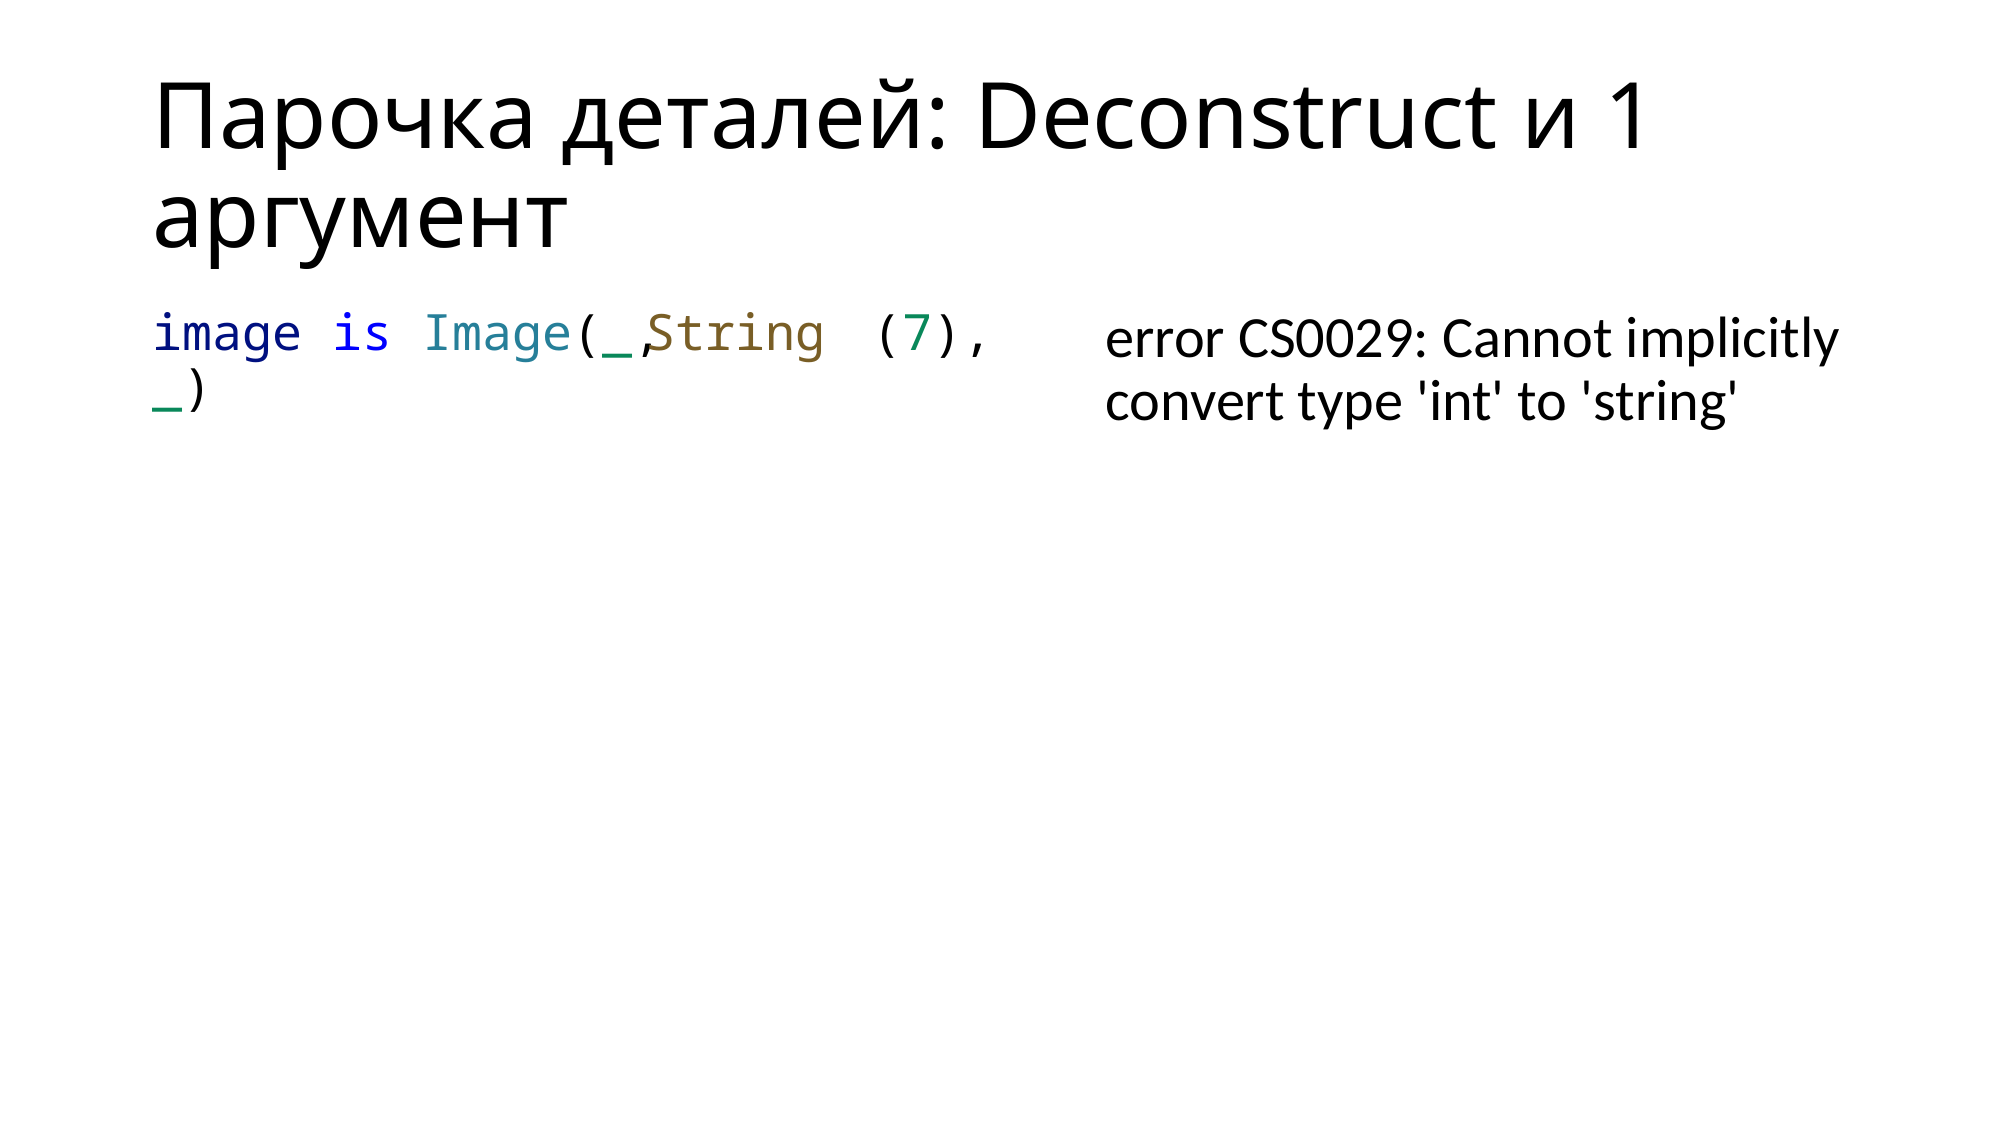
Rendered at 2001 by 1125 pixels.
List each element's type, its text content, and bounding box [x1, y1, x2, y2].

list error CS0029: Cannot implicitly convert type 'int' to 'string' [1090, 299, 1863, 1014]
text_box String [630, 292, 841, 368]
title Парочка деталей: Deconstruct и 1 аргумент [137, 59, 1863, 278]
list image is Image(_, (7), _) [137, 299, 1046, 1014]
